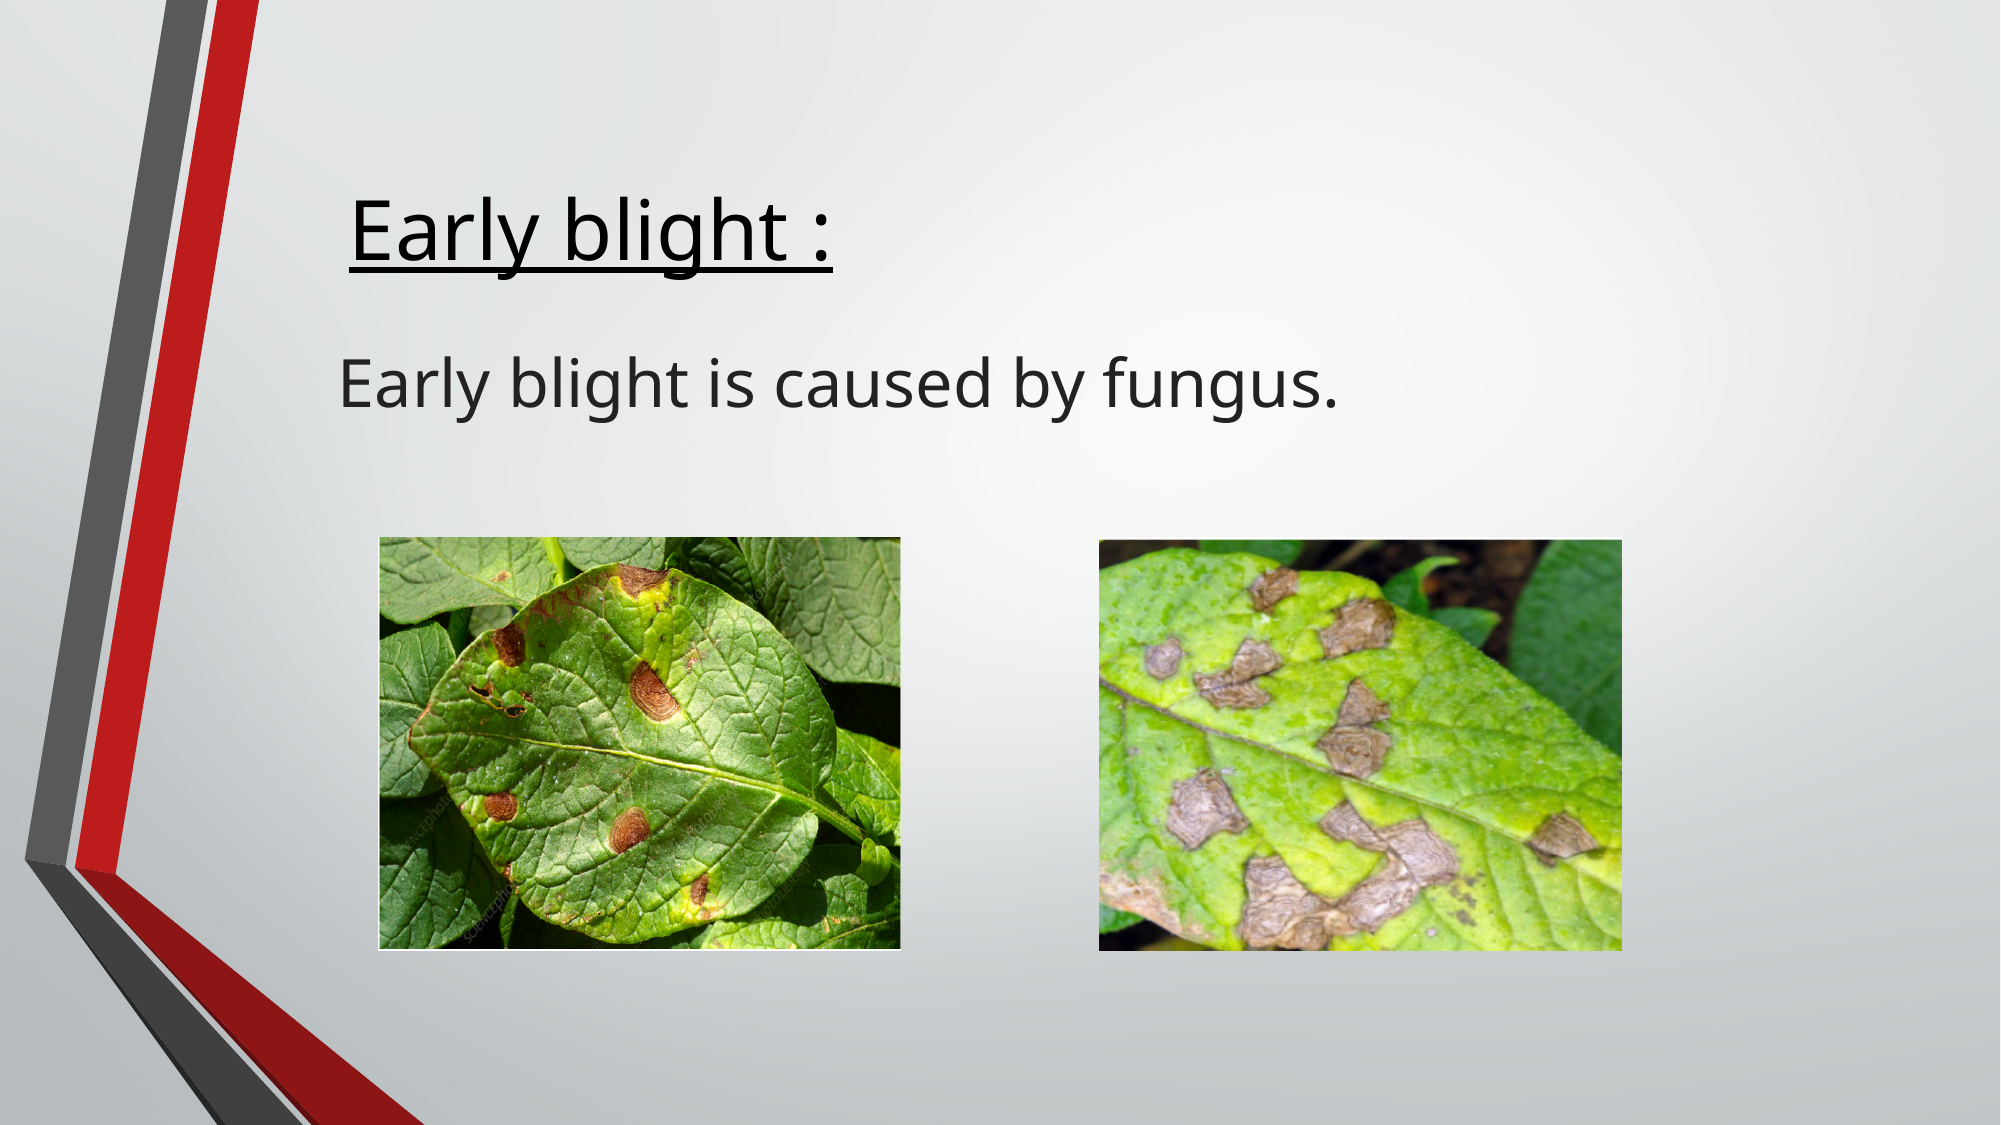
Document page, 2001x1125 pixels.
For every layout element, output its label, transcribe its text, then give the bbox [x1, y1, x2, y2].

picture [1099, 537, 1622, 951]
text_box Early blight : [333, 169, 849, 285]
text_box Early blight is caused by fungus. [305, 333, 1357, 428]
picture [378, 537, 901, 951]
